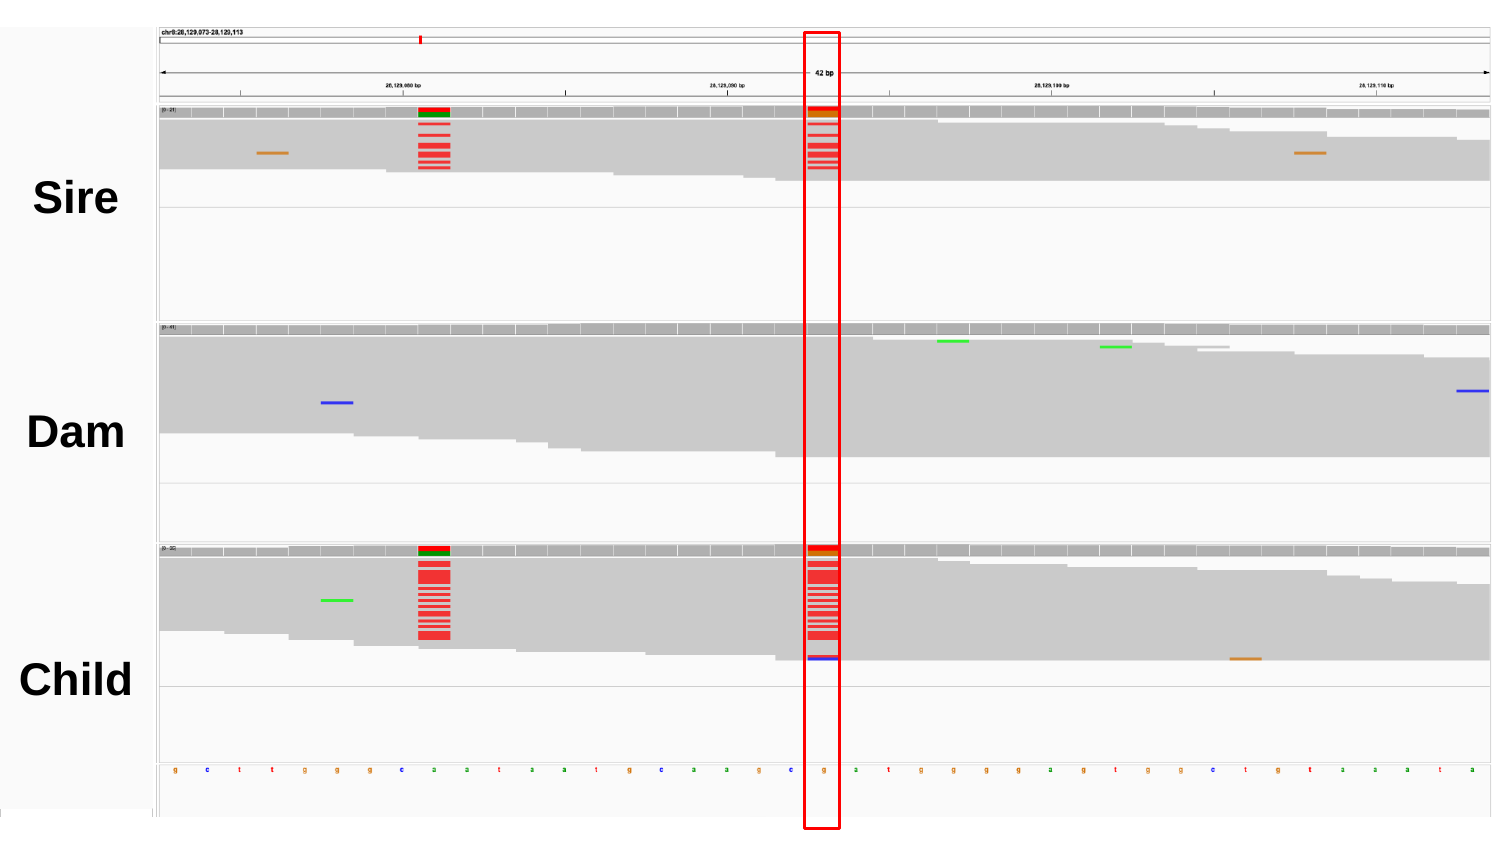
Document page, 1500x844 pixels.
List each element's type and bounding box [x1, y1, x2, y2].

text_box [804, 825, 840, 829]
picture [0, 26, 1500, 817]
